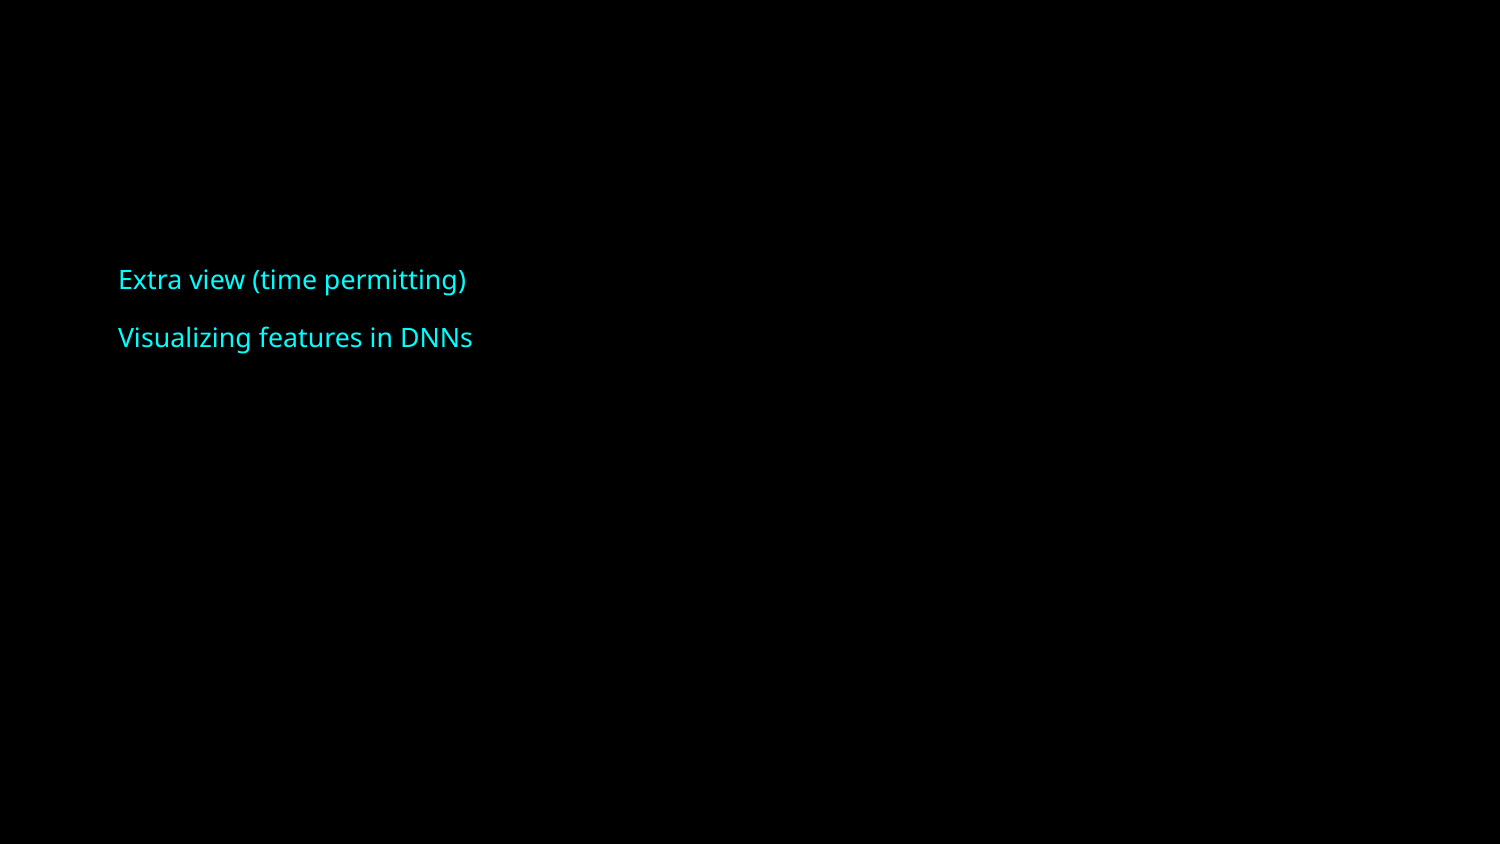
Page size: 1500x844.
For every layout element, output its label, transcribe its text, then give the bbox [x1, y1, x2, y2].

title Extra view (time permitting) Visualizing features in DNNs [103, 258, 1397, 422]
